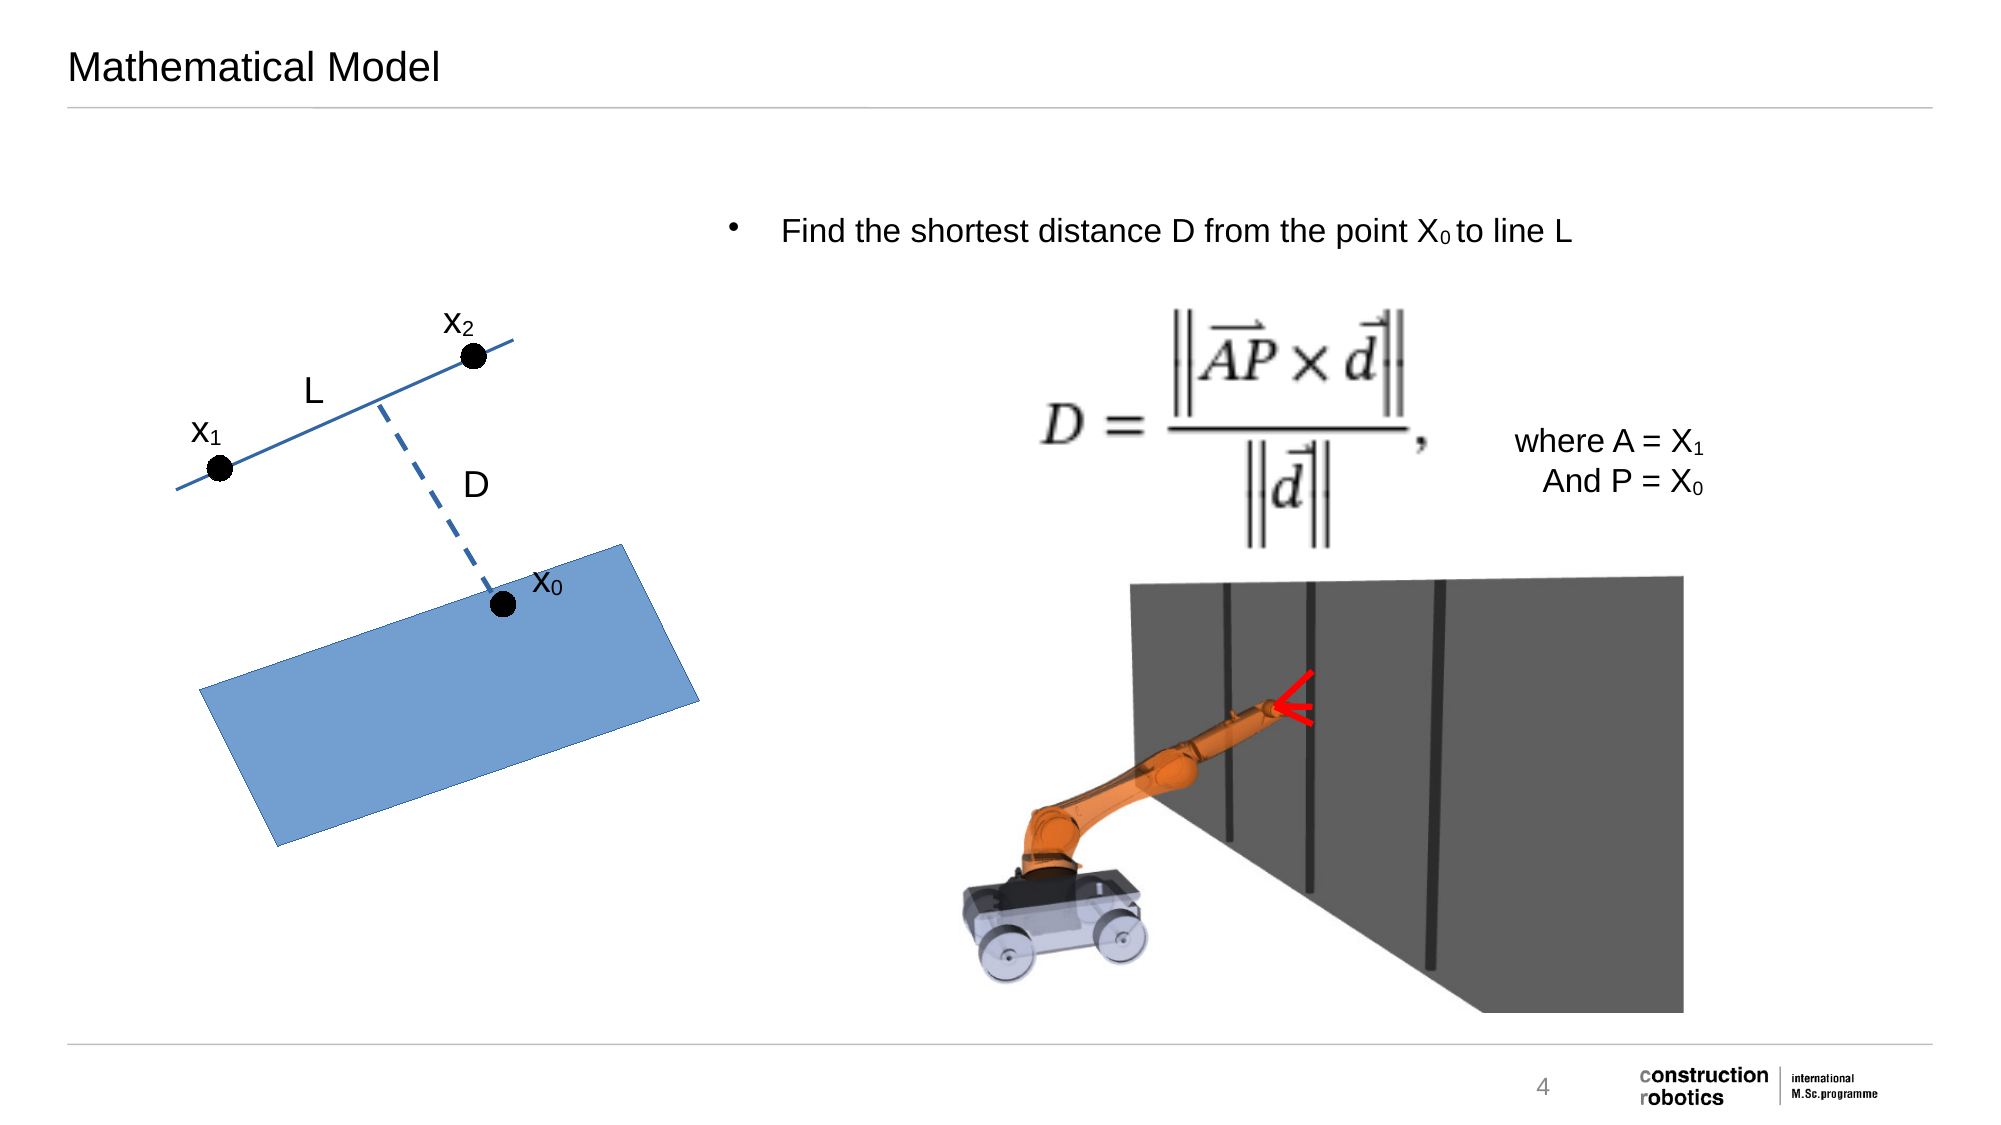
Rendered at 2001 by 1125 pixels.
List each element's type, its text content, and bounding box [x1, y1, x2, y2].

picture [1612, 1047, 1904, 1125]
text_box where A = X1 And P = X0 [1500, 411, 1822, 547]
list Find the shortest distance D from the point X0 to line L [710, 209, 1977, 825]
text_box [460, 346, 487, 369]
text_box [206, 455, 233, 482]
text_box x2 [428, 288, 541, 346]
picture [820, 266, 1684, 1013]
title Mathematical Model [67, 22, 1929, 108]
text_box L [288, 358, 402, 416]
text_box D [448, 452, 561, 510]
text_box x1 [175, 397, 289, 455]
text_box x0 [517, 547, 630, 605]
text_box [199, 560, 700, 847]
text_box [490, 591, 516, 617]
